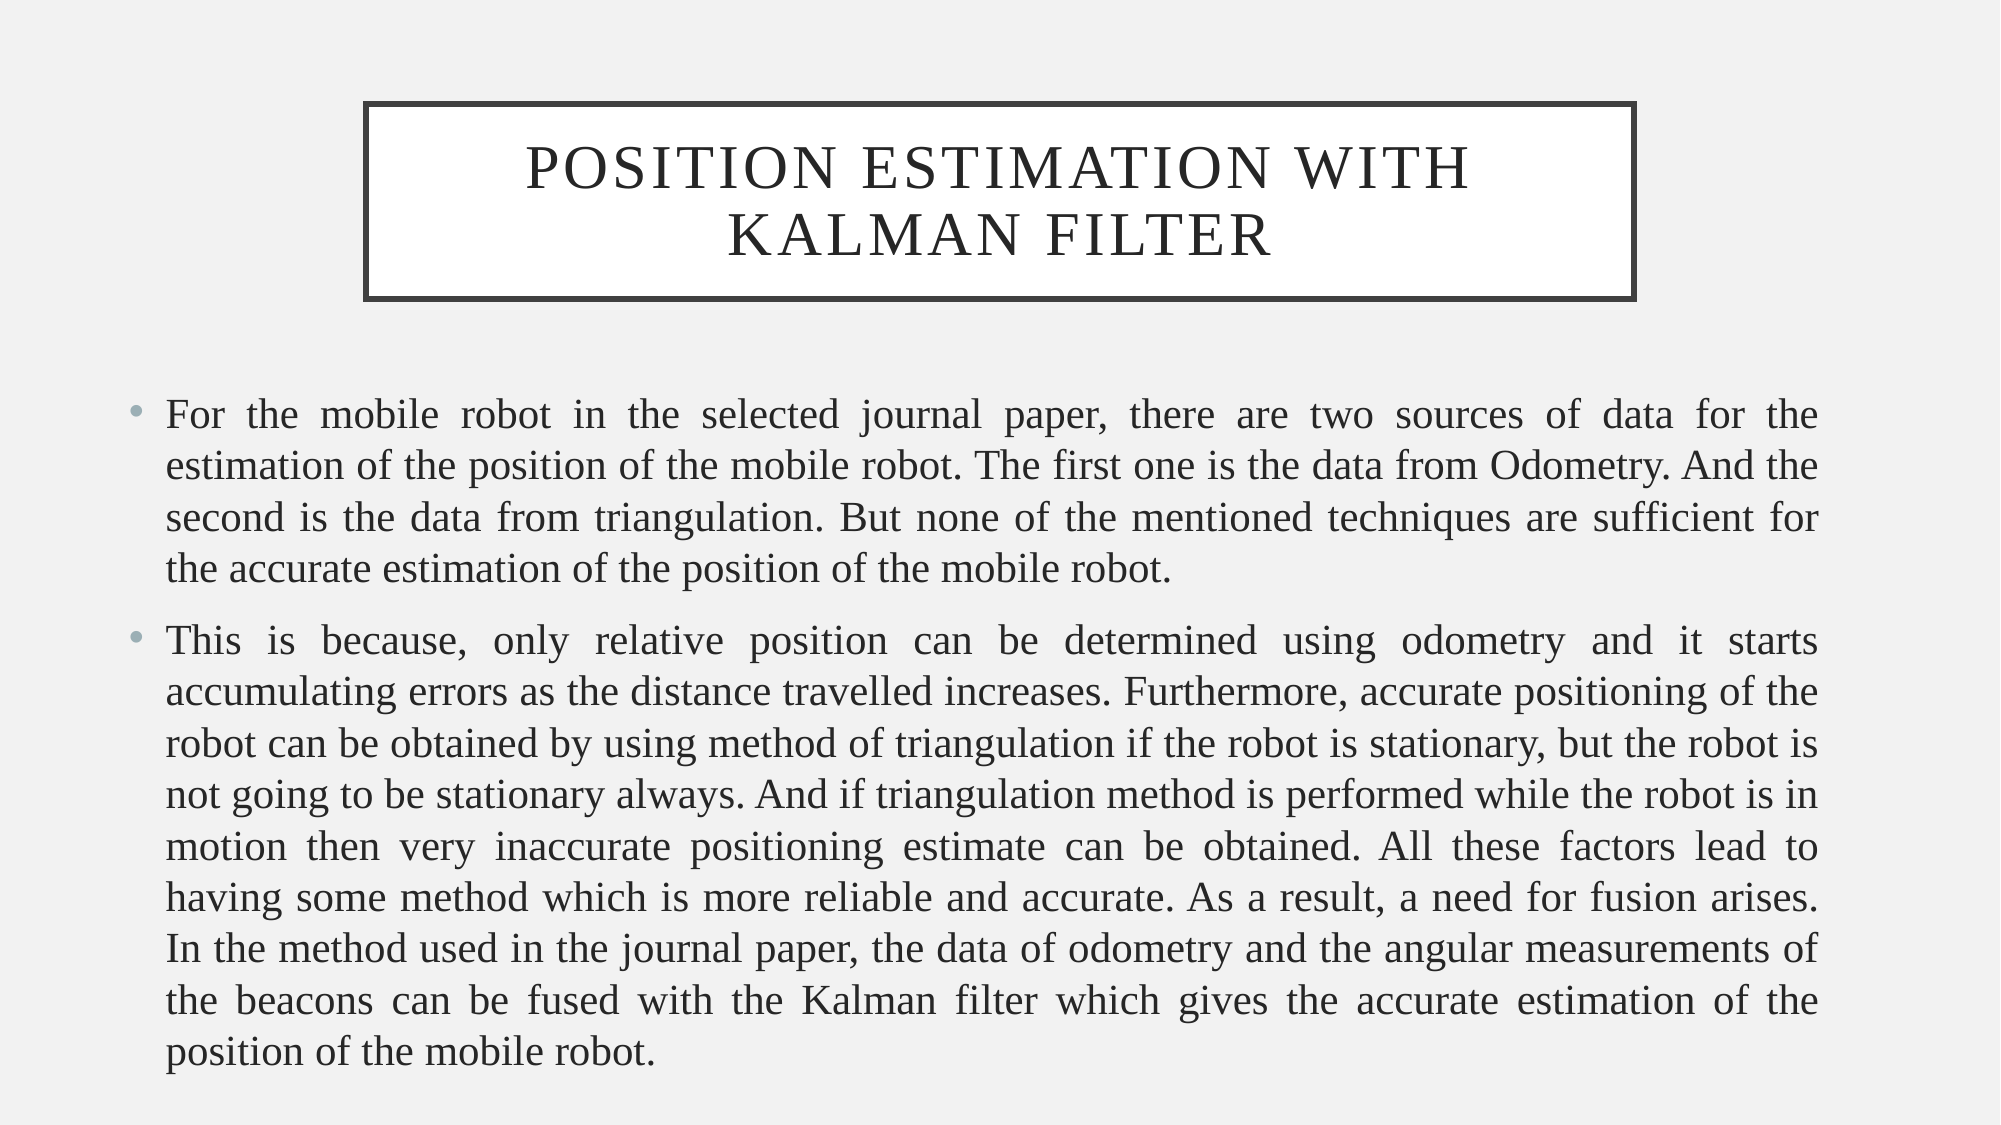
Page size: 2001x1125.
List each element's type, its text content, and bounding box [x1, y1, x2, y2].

list For the mobile robot in the selected journal paper, there are two sources of data for the estimation of the position of the mobile robot. The first one is the data from Odometry. And the second is the data from triangulation. But none of the mentioned techniques are sufficient for the accurate estimation of the position of the mobile robot. This is because, only relative position can be determined using odometry and it starts accumulating errors as the distance travelled increases. Furthermore, accurate positioning of the robot can be obtained by using method of triangulation if the robot is stationary, but the robot is not going to be stationary always. And if triangulation method is performed while the robot is in motion then very inaccurate positioning estimate can be obtained. All these factors lead to having some method which is more reliable and accurate. As a result, a need for fusion arises. In the method used in the journal paper, the data of odometry and the angular measurements of the beacons can be fused with the Kalman filter which gives the accurate estimation of the position of the mobile robot. [113, 377, 1835, 1087]
title Position Estimation With Kalman Filter [363, 101, 1637, 302]
